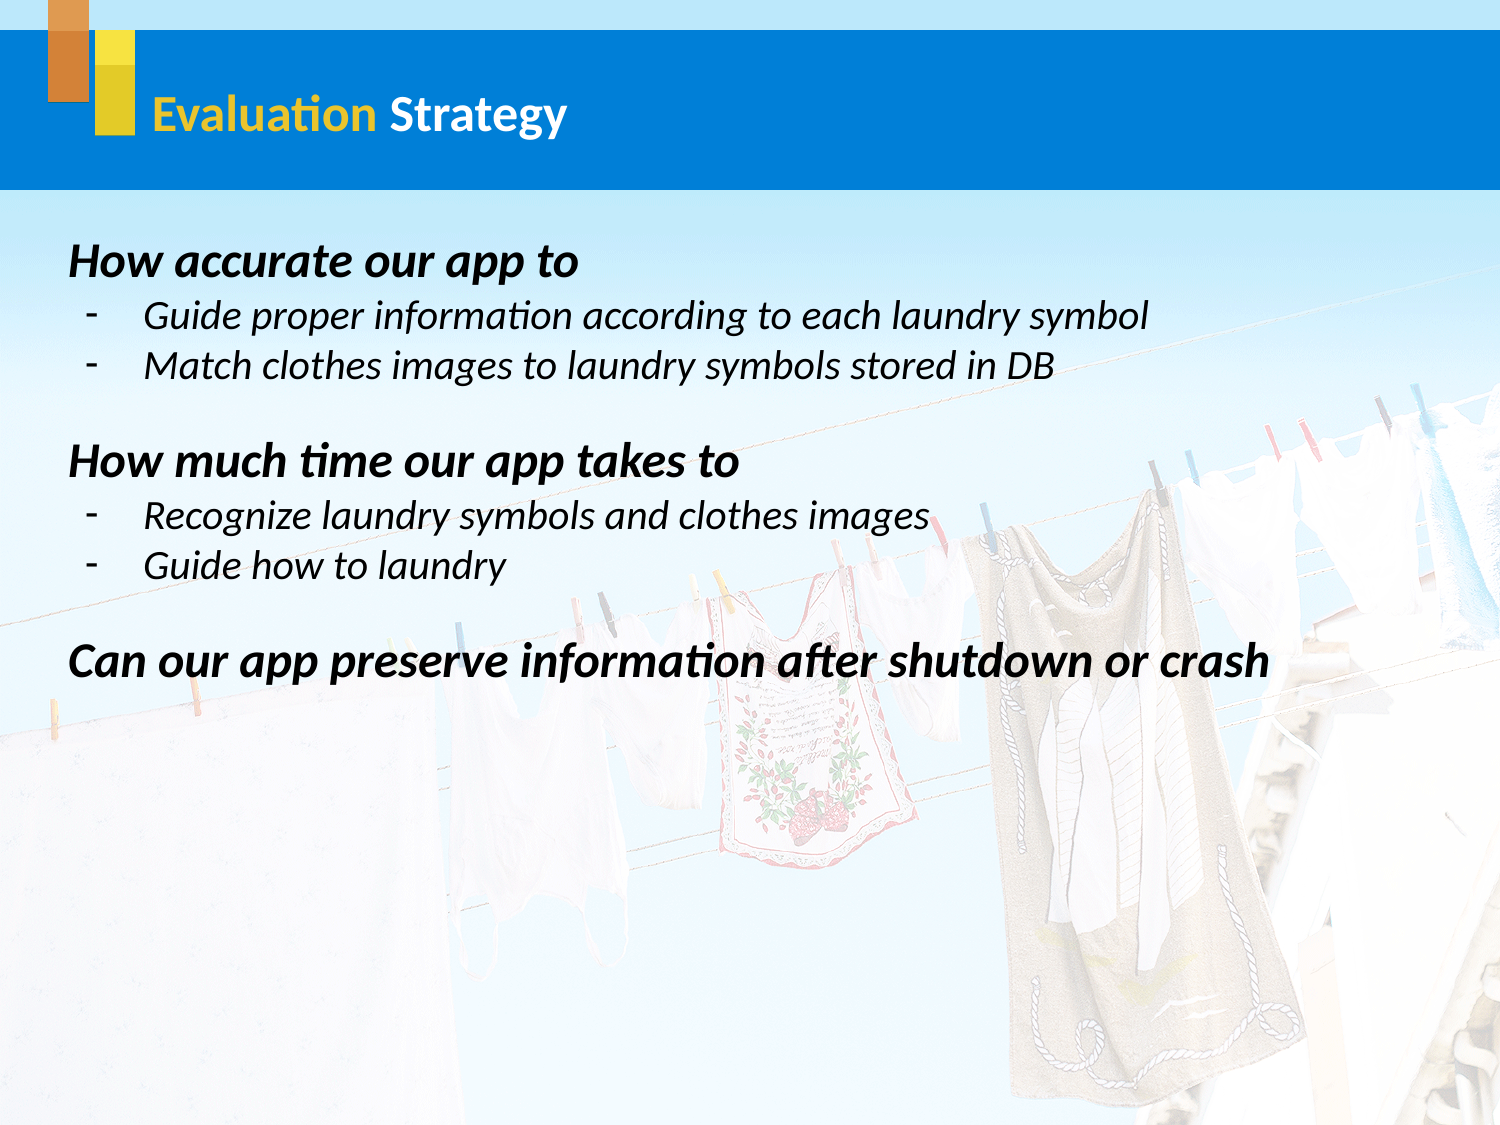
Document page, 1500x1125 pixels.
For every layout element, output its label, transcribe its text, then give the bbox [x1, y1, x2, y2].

title Evaluation Strategy [136, 45, 1460, 177]
picture [0, 0, 1500, 1125]
list How accurate our app to Guide proper information according to each laundry symbol Match clothes images to laundry symbols stored in DB How much time our app takes to Recognize laundry symbols and clothes images Guide how to laundry Can our app preserve information after shutdown or crash [53, 219, 1459, 991]
